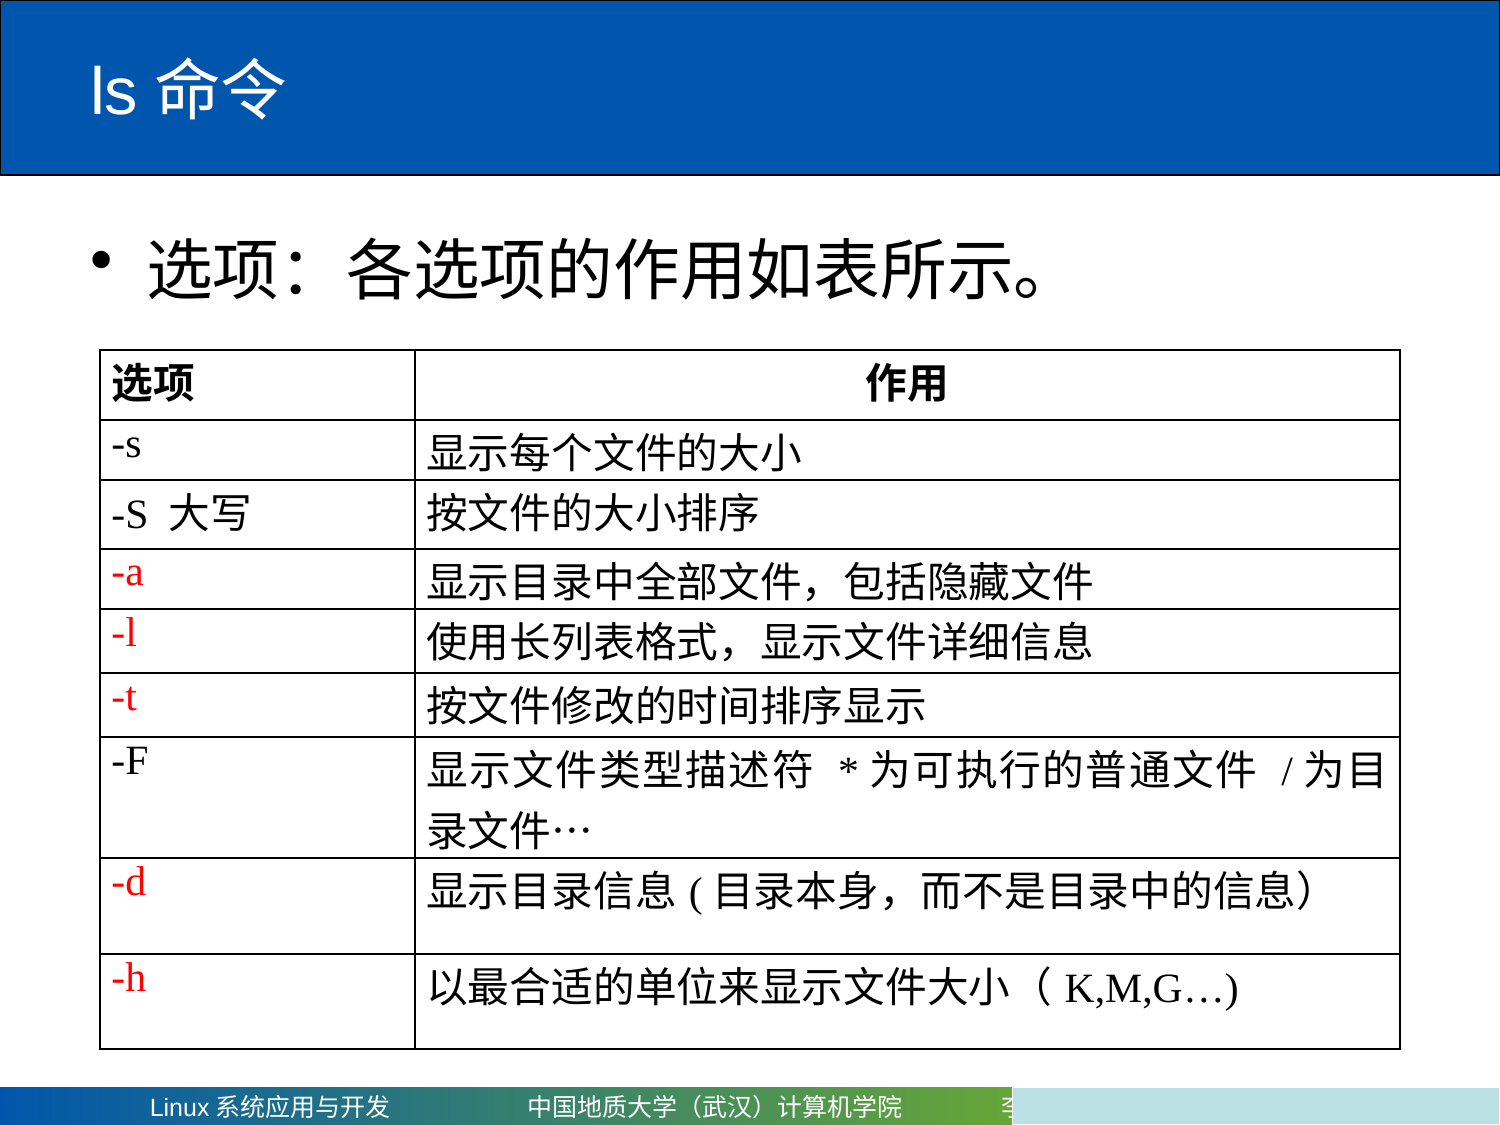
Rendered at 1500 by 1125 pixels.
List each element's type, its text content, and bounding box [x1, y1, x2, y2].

table_cell 按文件修改的时间排序显示 [416, 674, 1399, 736]
table_cell -d [101, 859, 414, 953]
table_cell -t [101, 674, 414, 736]
title ls命令 [75, 12, 1388, 163]
table_cell 以最合适的单位来显示文件大小（K,M,G…) [416, 955, 1399, 1048]
table_cell 显示文件类型描述符 *为可执行的普通文件 /为目录文件… [416, 738, 1399, 857]
table_cell -S 大写 [101, 481, 414, 548]
table_cell -s [101, 421, 414, 479]
table_header 选项 [101, 351, 414, 419]
table_cell 显示每个文件的大小 [416, 421, 1399, 479]
table_header 作用 [416, 351, 1399, 419]
table_cell -a [101, 550, 414, 608]
table_cell 显示目录中全部文件，包括隐藏文件 [416, 550, 1399, 608]
list 选项：各选项的作用如表所示。 [75, 219, 1425, 963]
table_cell 按文件的大小排序 [416, 481, 1399, 548]
table_cell 使用长列表格式，显示文件详细信息 [416, 610, 1399, 672]
table_cell 显示目录信息(目录本身，而不是目录中的信息） [416, 859, 1399, 953]
table_cell -F [101, 738, 414, 857]
table_cell -l [101, 610, 414, 672]
table_cell -h [101, 955, 414, 1048]
